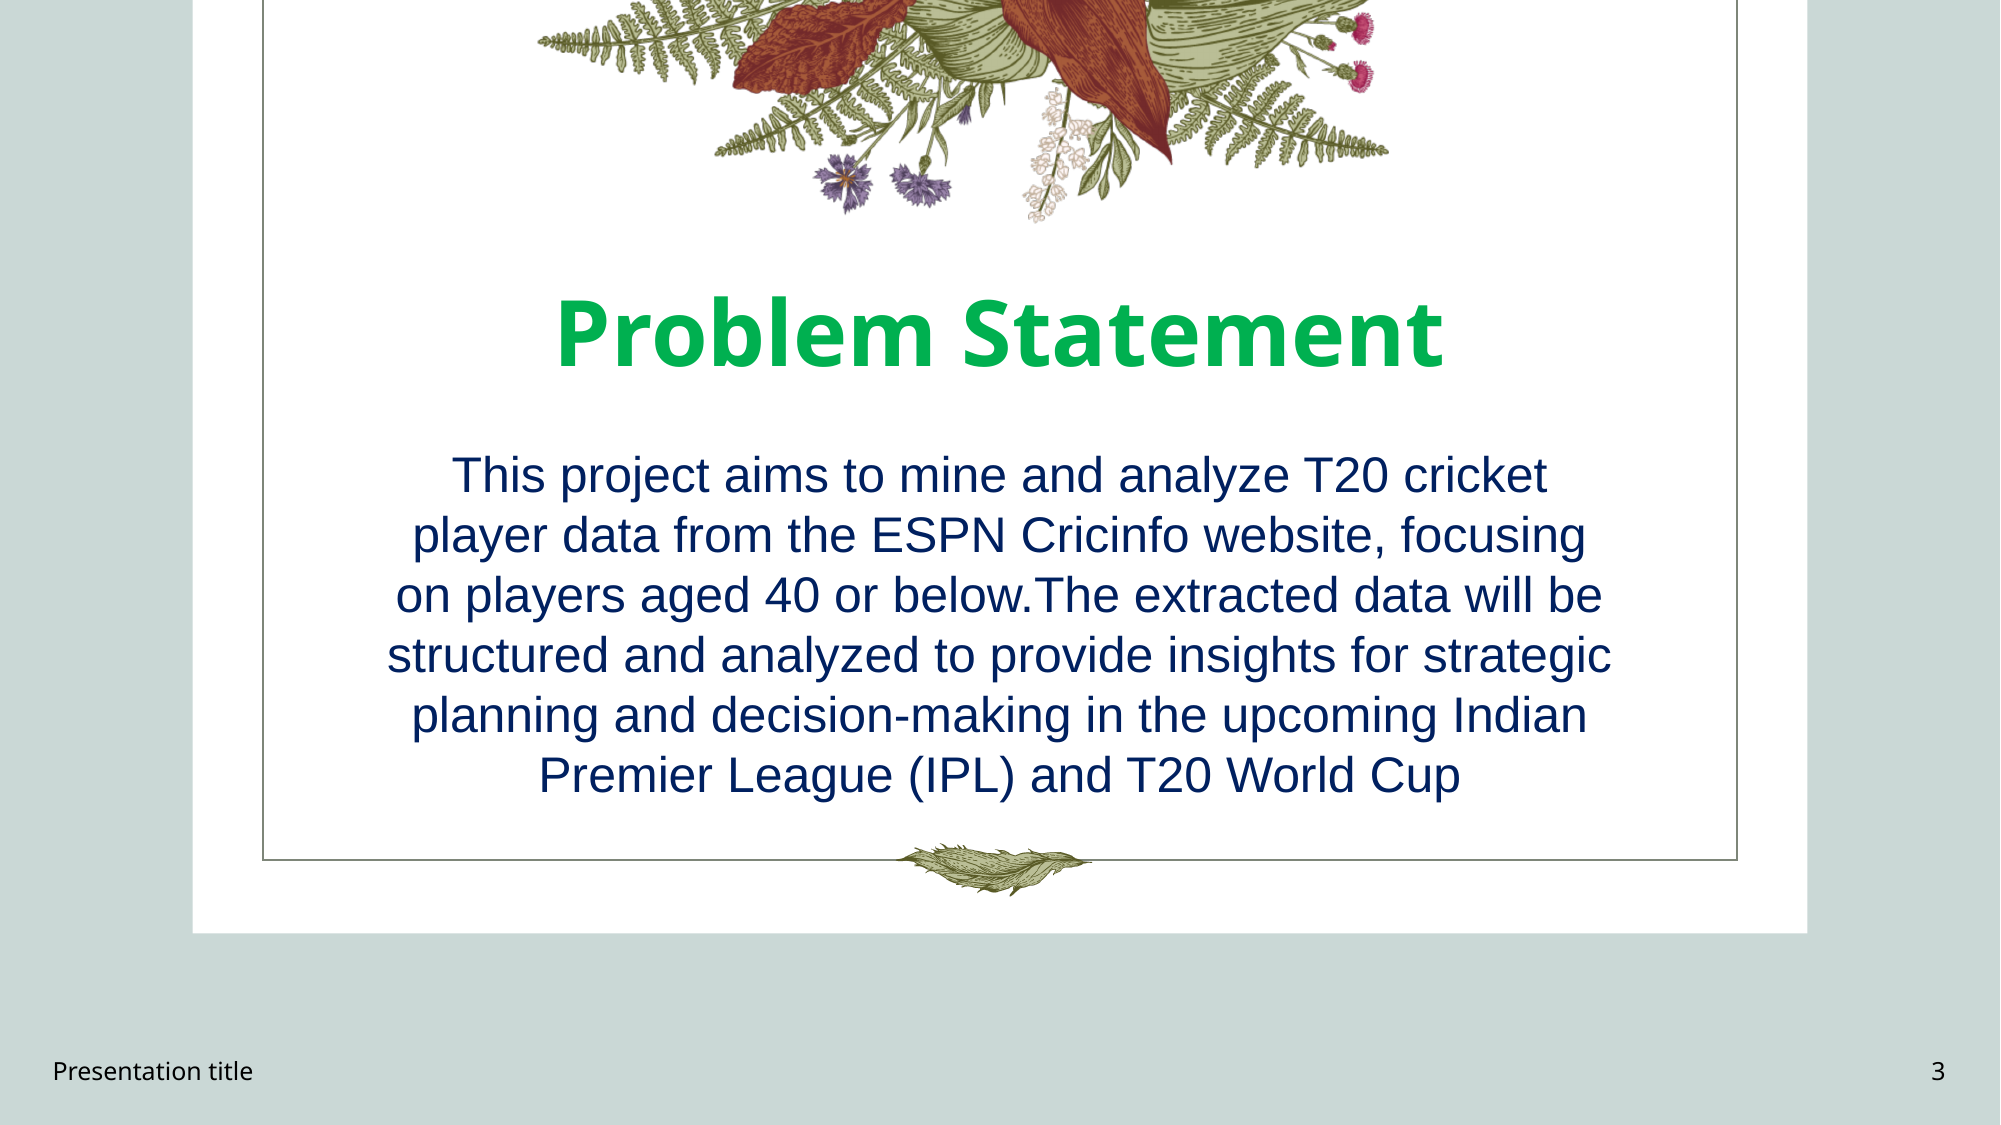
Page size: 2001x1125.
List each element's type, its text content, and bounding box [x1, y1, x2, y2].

slide_number 3 [1510, 1042, 1961, 1103]
list This project aims to mine and analyze T20 cricket player data from the ESPN Cricinfo website, focusing on players aged 40 or below.The extracted data will be structured and analyzed to provide insights for strategic planning and decision-making in the upcoming Indian Premier League (IPL) and T20 World Cup [364, 435, 1636, 878]
picture [535, 0, 1416, 228]
title Problem Statement [286, 228, 1714, 446]
footer Presentation title [37, 1042, 713, 1103]
picture [894, 878, 1093, 897]
